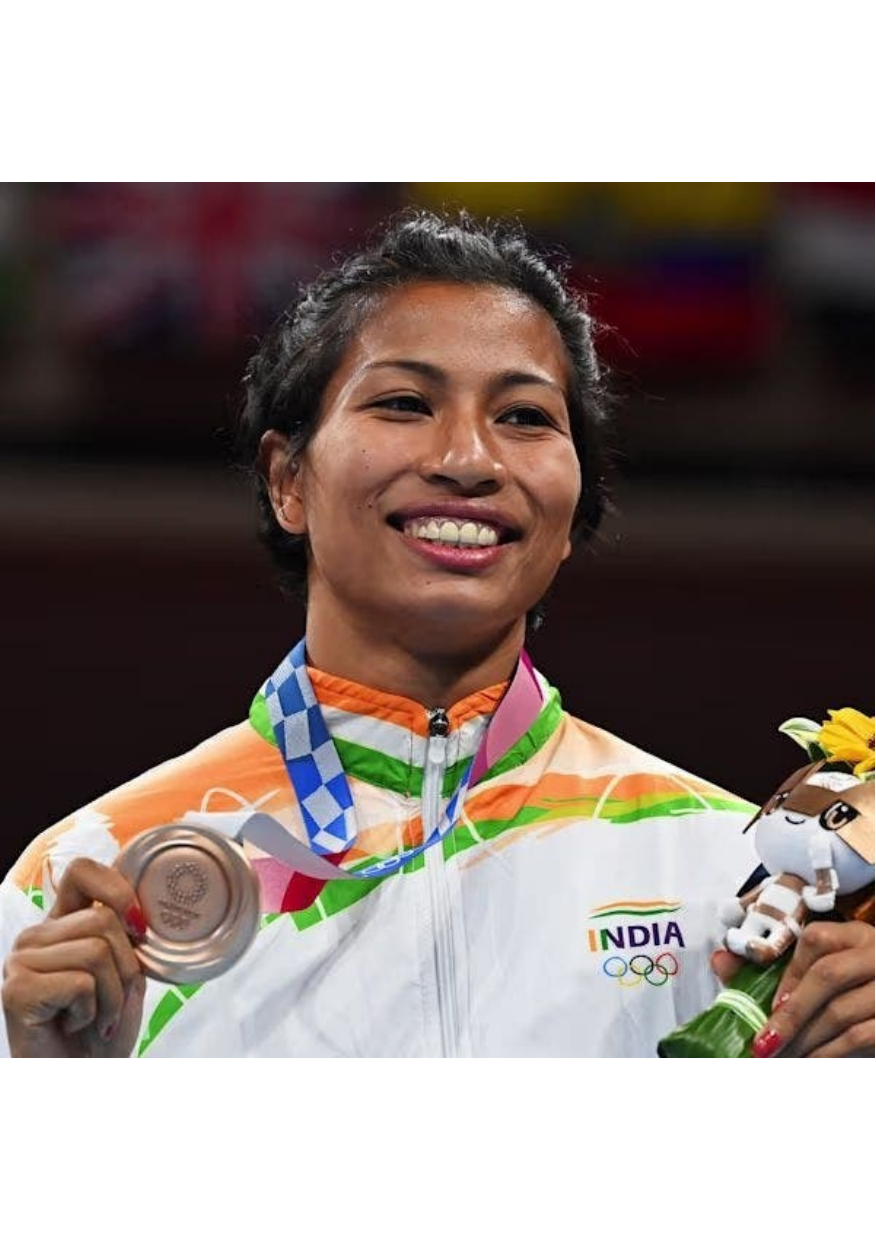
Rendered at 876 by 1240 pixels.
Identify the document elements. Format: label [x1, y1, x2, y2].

picture [0, 182, 875, 1058]
